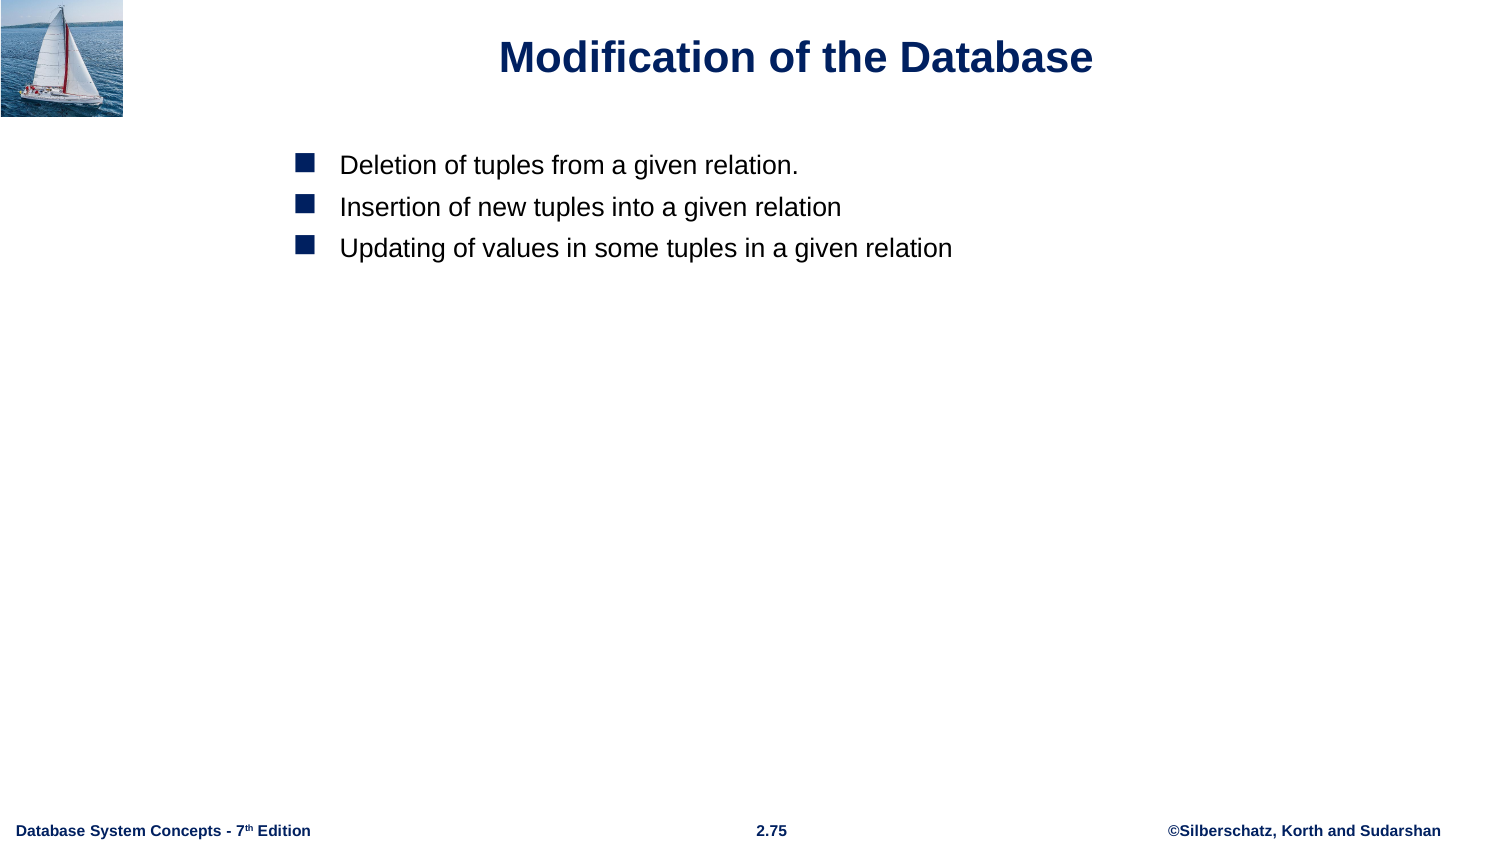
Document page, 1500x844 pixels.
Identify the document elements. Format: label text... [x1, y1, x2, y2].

picture [0, 0, 123, 117]
list Deletion of tuples from a given relation. Insertion of new tuples into a given relation Updating of values in some tuples in a given relation [282, 140, 1196, 527]
title Modification of the Database [299, 13, 1294, 90]
